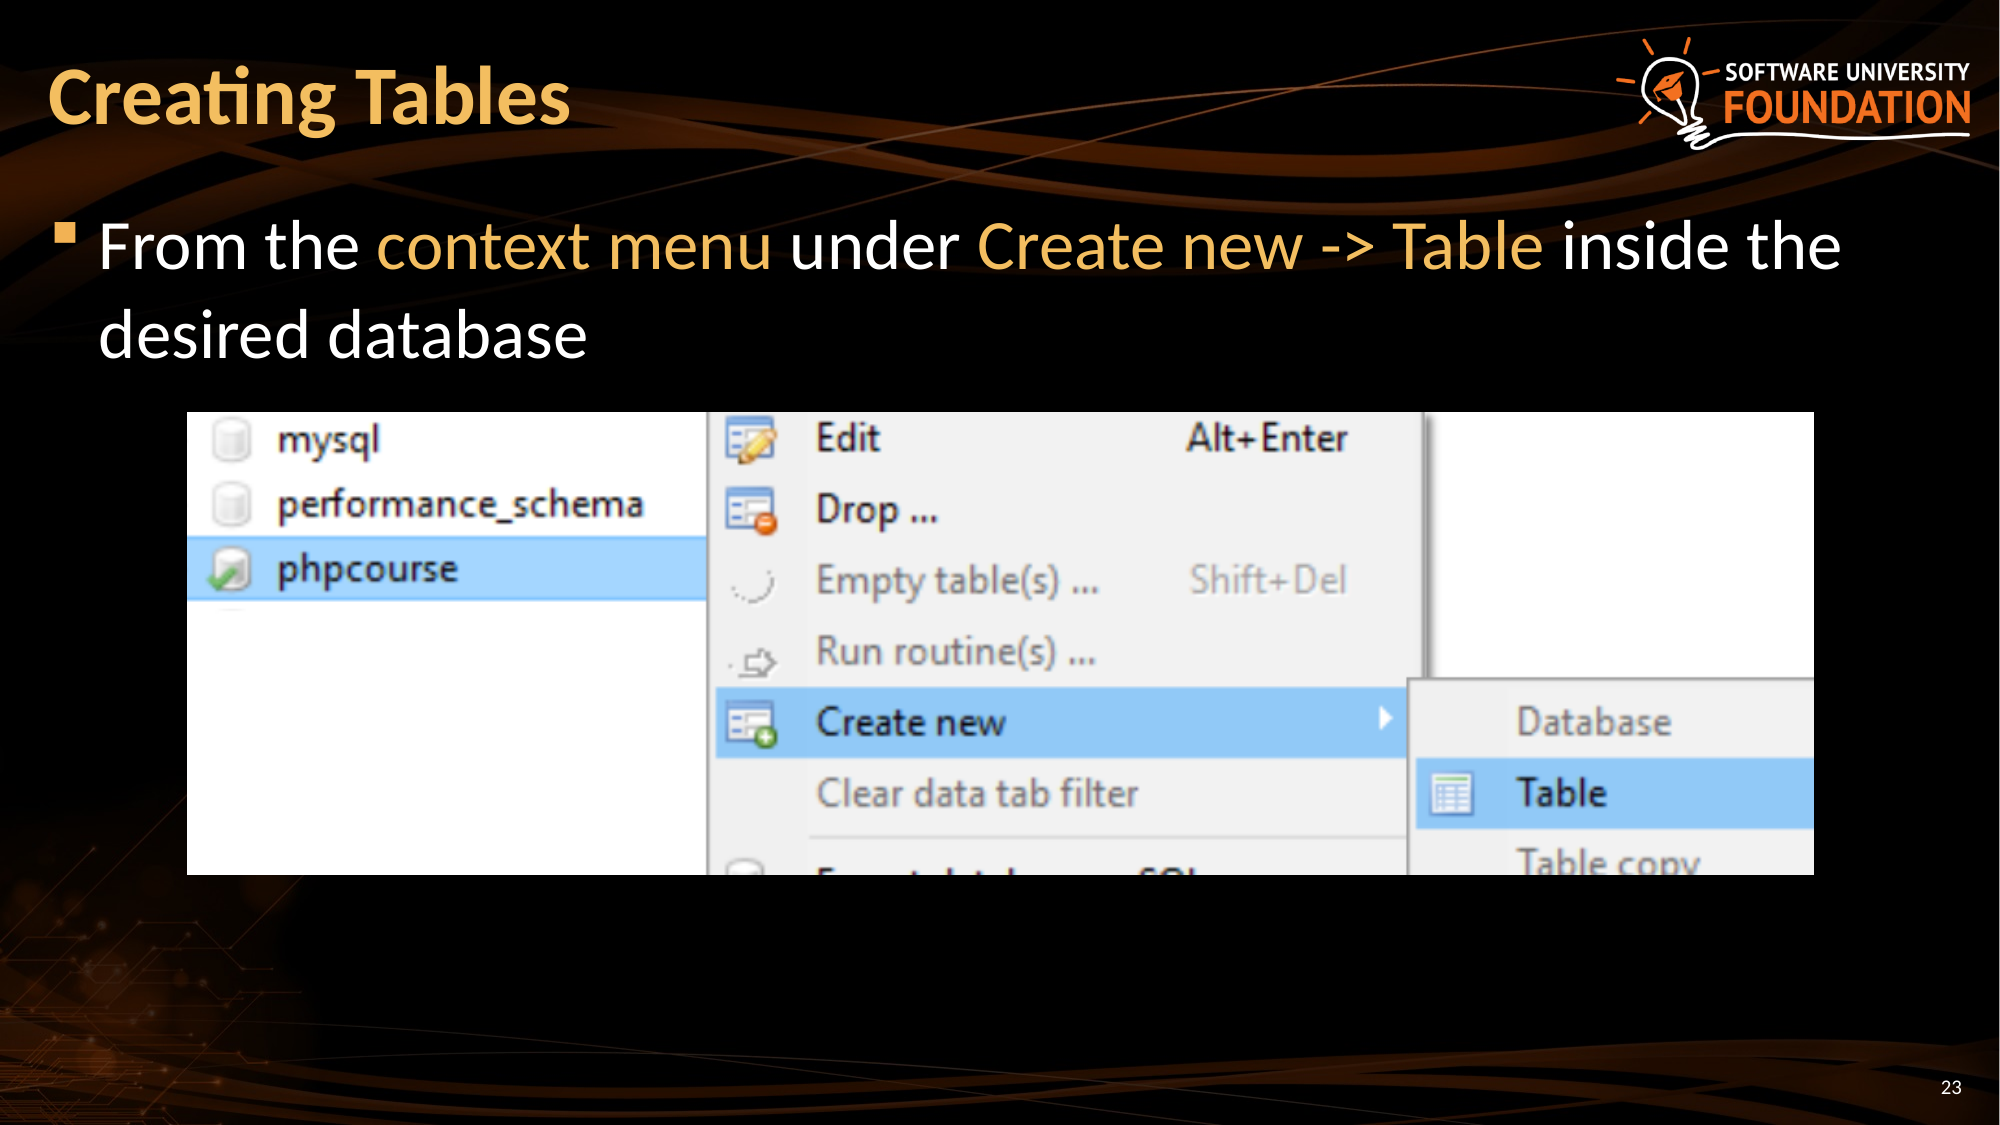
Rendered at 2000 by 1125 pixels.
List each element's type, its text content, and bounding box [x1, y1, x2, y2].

list From the context menu under Create new -> Table inside the desired database [31, 188, 1968, 1103]
title Creating Tables [30, 6, 1602, 189]
picture [0, 0, 2000, 1125]
